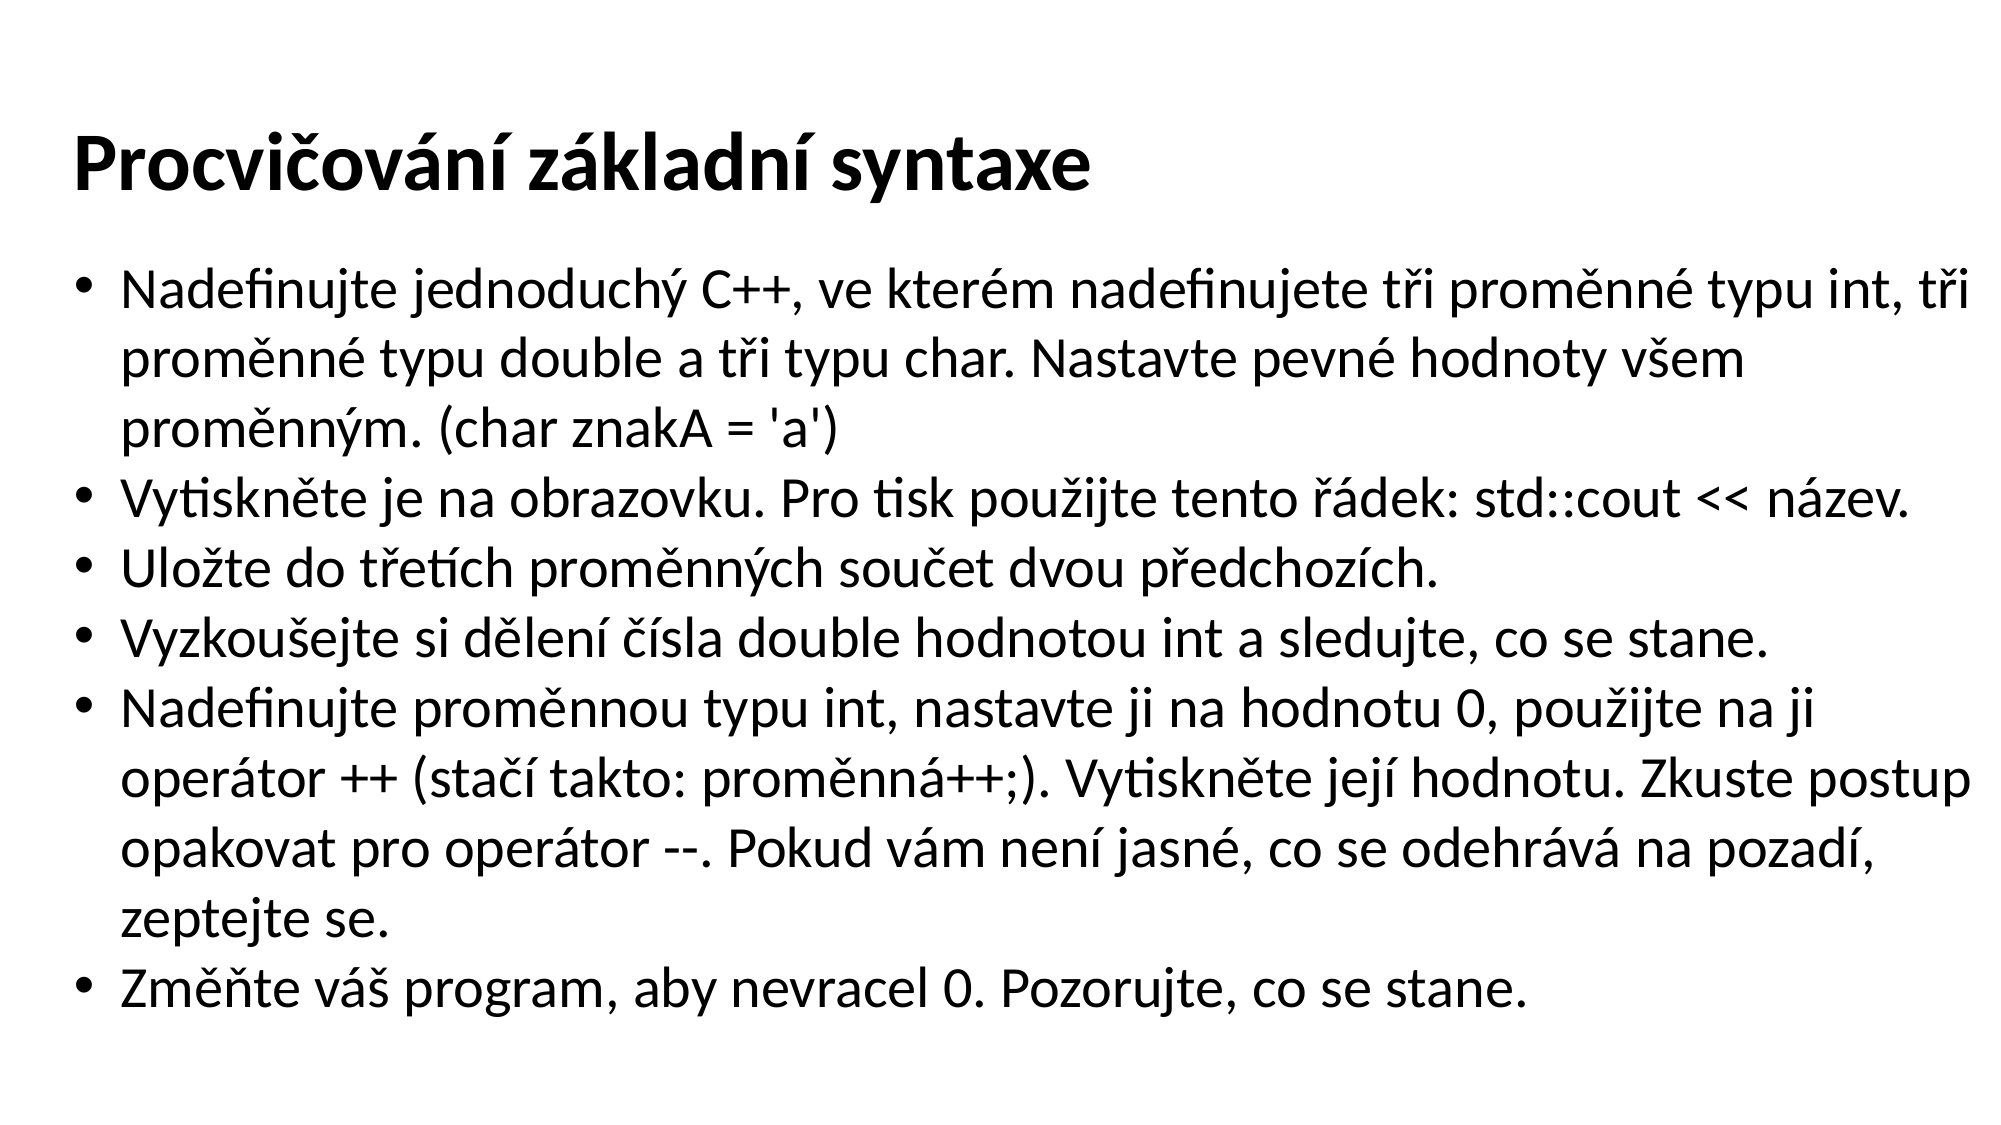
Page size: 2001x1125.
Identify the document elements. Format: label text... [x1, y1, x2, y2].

text_box Procvičování základní syntaxe [0, 0, 2000, 215]
text_box Nadefinujte jednoduchý C++, ve kterém nadefinujete tři proměnné typu int, tři proměnné typu double a tři typu char. Nastavte pevné hodnoty všem proměnným. (char znakA = 'a') Vytiskněte je na obrazovku. Pro tisk použijte tento řádek: std::cout << název. Uložte do třetích proměnných součet dvou předchozích. Vyzkoušejte si dělení čísla double hodnotou int a sledujte, co se stane. Nadefinujte proměnnou typu int, nastavte ji na hodnotu 0, použijte na ji operátor ++ (stačí takto: proměnná++;). Vytiskněte její hodnotu. Zkuste postup opakovat pro operátor --. Pokud vám není jasné, co se odehrává na pozadí, zeptejte se. Změňte váš program, aby nevracel 0. Pozorujte, co se stane. [0, 242, 2000, 1027]
